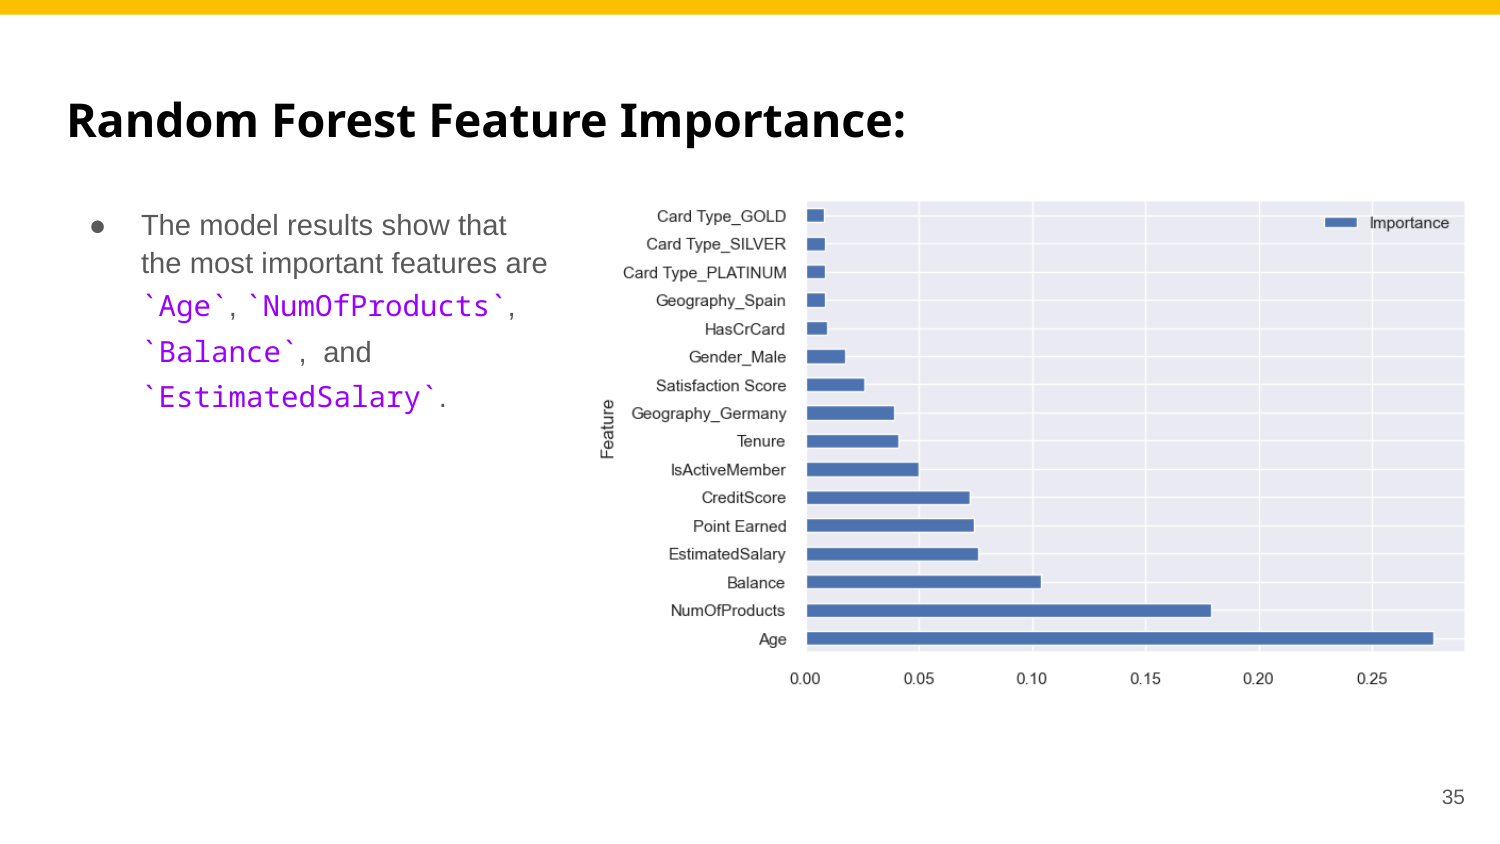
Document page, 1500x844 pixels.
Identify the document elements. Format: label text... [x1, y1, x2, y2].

title Random Forest Feature Importance: [51, 72, 1449, 167]
picture [589, 191, 1476, 698]
slide_number ‹#› [1389, 764, 1480, 830]
list The model results show that the most important features are `Age`, `NumOfProducts`, `Balance`, and `EstimatedSalary`. [51, 189, 566, 750]
text_box [0, 0, 1500, 15]
